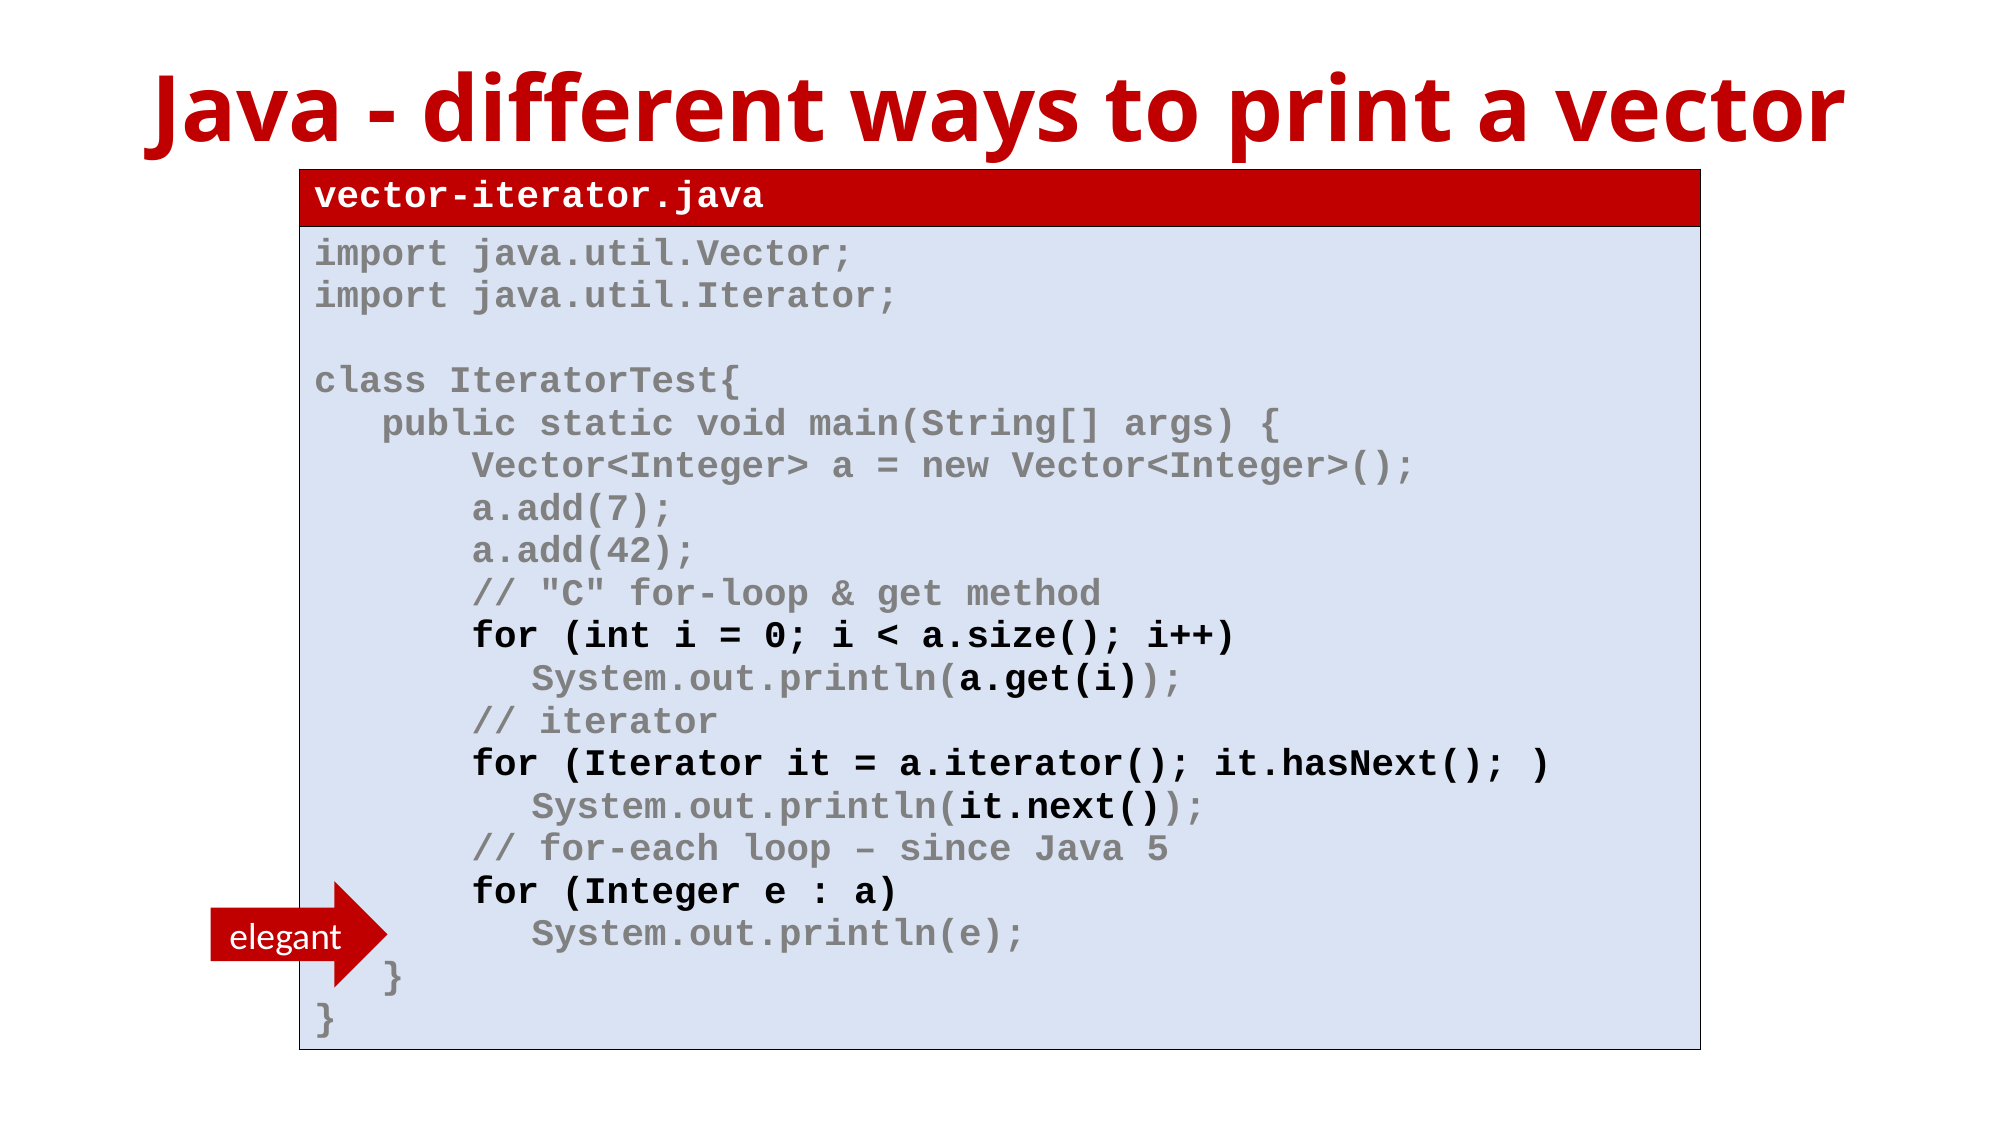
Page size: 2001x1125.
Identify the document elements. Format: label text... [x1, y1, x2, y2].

title Java - different ways to print a vector [0, 2, 2000, 220]
table_cell import java.util.Vector; import java.util.Iterator; class IteratorTest{ public static void main(String[] args) { Vector<Integer> a = new Vector<Integer>(); a.add(7); a.add(42); // "C" for-loop & get method for (int i = 0; i < a.size(); i++) System.out.println(a.get(i)); // iterator for (Iterator it = a.iterator(); it.hasNext(); ) System.out.println(it.next()); // for-each loop – since Java 5 for (Integer e : a) System.out.println(e); } } [300, 227, 1700, 1049]
table_header vector-iterator.java [300, 170, 1700, 226]
text_box elegant [209, 878, 390, 991]
